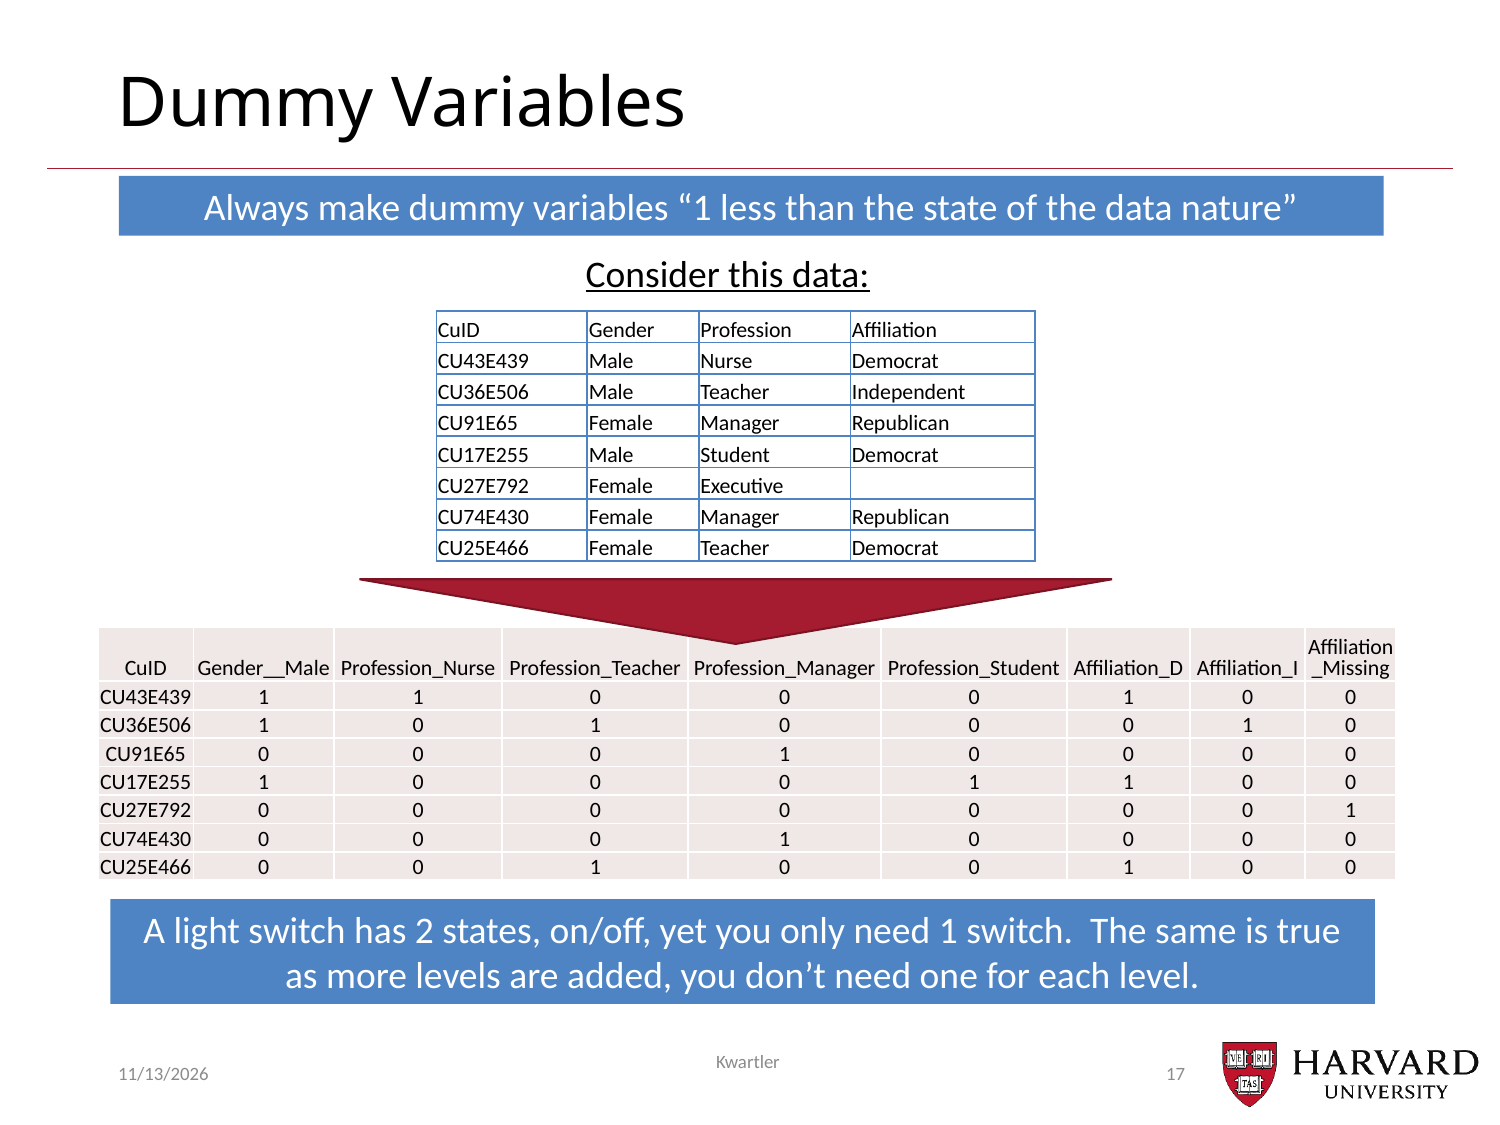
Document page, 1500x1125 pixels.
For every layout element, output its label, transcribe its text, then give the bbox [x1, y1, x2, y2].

table_cell 0 [689, 711, 880, 737]
table_cell 0 [335, 853, 501, 879]
table_cell 1 [1068, 853, 1189, 879]
table_cell CU27E792 [437, 468, 586, 498]
table_cell 1 [503, 853, 687, 879]
table_cell Manager [700, 500, 850, 529]
table_cell 0 [335, 739, 501, 766]
table_cell 1 [1068, 682, 1189, 709]
table_header CuID [99, 628, 193, 680]
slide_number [103, 1042, 441, 1103]
table_cell 1 [1068, 767, 1189, 794]
table_header Gender__Male [194, 628, 333, 680]
table_cell CU74E430 [437, 500, 586, 529]
table_header Profession_Student [882, 628, 1066, 680]
title Dummy Variables [103, 59, 1397, 157]
table_cell CU17E255 [437, 437, 586, 467]
table_cell 0 [1068, 711, 1189, 737]
table_cell Female [588, 500, 698, 529]
table_cell 1 [882, 767, 1066, 794]
table_cell Nurse [700, 343, 850, 373]
table_cell Independent [851, 375, 1034, 404]
table_cell CU91E65 [99, 739, 193, 766]
table_cell 1 [689, 739, 880, 766]
table_cell 0 [1306, 767, 1395, 794]
table_cell [851, 468, 1034, 498]
table_cell 0 [1068, 796, 1189, 823]
table_cell Democrat [851, 343, 1034, 373]
table_cell 0 [1191, 767, 1304, 794]
text_box Kwartler [496, 1042, 1004, 1103]
table_cell 0 [503, 796, 687, 823]
table_cell 0 [689, 767, 880, 794]
table_header Gender [588, 312, 698, 342]
table_header Profession [700, 312, 850, 342]
table_cell 1 [335, 682, 501, 709]
table_cell 0 [882, 824, 1066, 851]
table_cell 0 [1306, 739, 1395, 766]
table_cell Male [588, 343, 698, 373]
table_cell Male [588, 375, 698, 404]
table_cell Male [588, 437, 698, 467]
table_cell Republican [851, 406, 1034, 435]
table_cell 0 [194, 824, 333, 851]
table_cell 0 [882, 739, 1066, 766]
table_cell 0 [689, 682, 880, 709]
table_cell 0 [335, 796, 501, 823]
table_cell 0 [882, 796, 1066, 823]
table_cell Female [588, 531, 698, 560]
table_header Affiliation_D [1068, 628, 1189, 680]
table_cell 1 [194, 682, 333, 709]
table_cell 0 [689, 796, 880, 823]
table_cell 0 [882, 711, 1066, 737]
table_header Affiliation_Missing [1306, 628, 1395, 680]
table_header Profession_Manager [689, 628, 880, 680]
table_cell CU36E506 [99, 711, 193, 737]
table_cell 0 [1306, 853, 1395, 879]
table_cell Teacher [700, 375, 850, 404]
table_header Profession_Nurse [335, 628, 501, 680]
table_cell 0 [503, 739, 687, 766]
table_cell 0 [1191, 739, 1304, 766]
table_header Affiliation_I [1191, 628, 1304, 680]
table_header Affiliation [851, 312, 1034, 342]
table_cell 0 [335, 767, 501, 794]
table_cell Executive [700, 468, 850, 498]
table_cell Student [700, 437, 850, 467]
text_box Consider this data: [570, 242, 885, 303]
table_cell 0 [194, 739, 333, 766]
table_cell Manager [700, 406, 850, 435]
table_cell 1 [503, 711, 687, 737]
table_cell 0 [1306, 711, 1395, 737]
table_cell 0 [1306, 824, 1395, 851]
table_cell 0 [194, 796, 333, 823]
table_cell 0 [503, 824, 687, 851]
table_cell 0 [1306, 682, 1395, 709]
text_box Always make dummy variables “1 less than the state of the data nature” [118, 175, 1384, 236]
table_cell CU91E65 [437, 406, 586, 435]
table_cell CU43E439 [437, 343, 586, 373]
table_cell Democrat [851, 437, 1034, 467]
table_cell Democrat [851, 531, 1034, 560]
table_cell 0 [503, 767, 687, 794]
table_cell 1 [1306, 796, 1395, 823]
table_cell CU17E255 [99, 767, 193, 794]
slide_number 17 [1059, 1042, 1200, 1103]
table_cell 1 [194, 711, 333, 737]
table_cell 1 [194, 767, 333, 794]
table_cell Female [588, 406, 698, 435]
table_cell 0 [335, 711, 501, 737]
table_cell 0 [1068, 739, 1189, 766]
table_cell 1 [689, 824, 880, 851]
table_cell CU25E466 [437, 531, 586, 560]
picture [1200, 1024, 1500, 1125]
table_cell 0 [335, 824, 501, 851]
table_cell 0 [1191, 796, 1304, 823]
text_box [359, 578, 1113, 645]
table_header Profession_Teacher [503, 628, 687, 680]
table_cell 0 [882, 682, 1066, 709]
table_cell 0 [689, 853, 880, 879]
table_cell 0 [1191, 682, 1304, 709]
table_cell Teacher [700, 531, 850, 560]
table_cell CU25E466 [99, 853, 193, 879]
table_cell 0 [1068, 824, 1189, 851]
table_header CuID [437, 312, 586, 342]
table_cell 1 [1191, 711, 1304, 737]
table_cell CU74E430 [99, 824, 193, 851]
table_cell 0 [1191, 853, 1304, 879]
table_cell 0 [1191, 824, 1304, 851]
table_cell 0 [194, 853, 333, 879]
table_cell CU36E506 [437, 375, 586, 404]
table_cell Republican [851, 500, 1034, 529]
table_cell Female [588, 468, 698, 498]
table_cell CU43E439 [99, 682, 193, 709]
table_cell CU27E792 [99, 796, 193, 823]
table_cell 0 [882, 853, 1066, 879]
table_cell 0 [503, 682, 687, 709]
text_box A light switch has 2 states, on/off, yet you only need 1 switch. The same is true as more levels are added, you don’t need one for each level. [110, 899, 1375, 1004]
